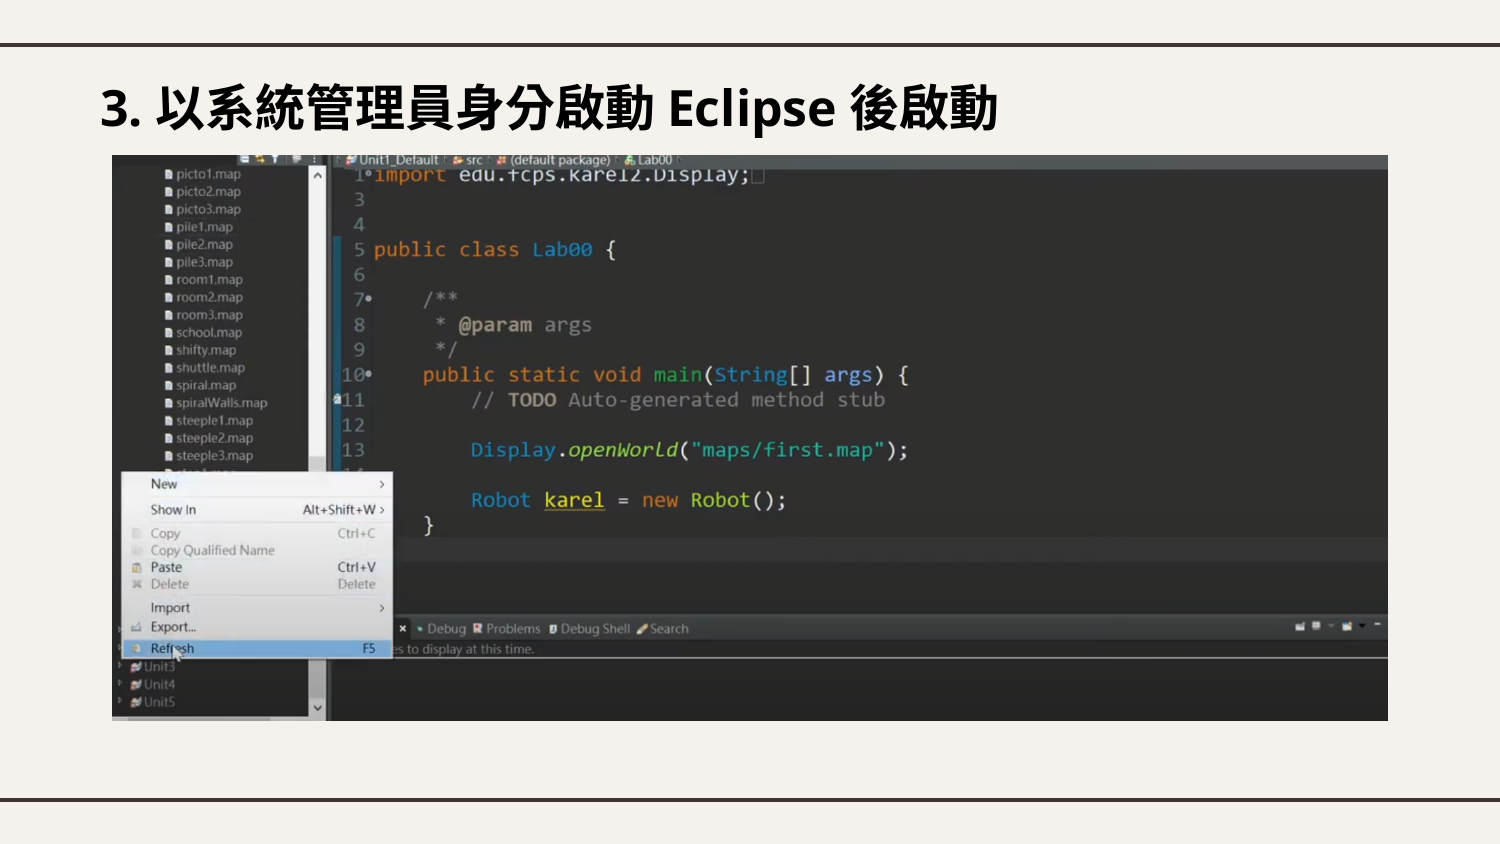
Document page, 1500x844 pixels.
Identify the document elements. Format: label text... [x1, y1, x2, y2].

picture [111, 154, 1388, 722]
title 3.以系統管理員身分啟動Eclipse後啟動 [85, 61, 1018, 156]
